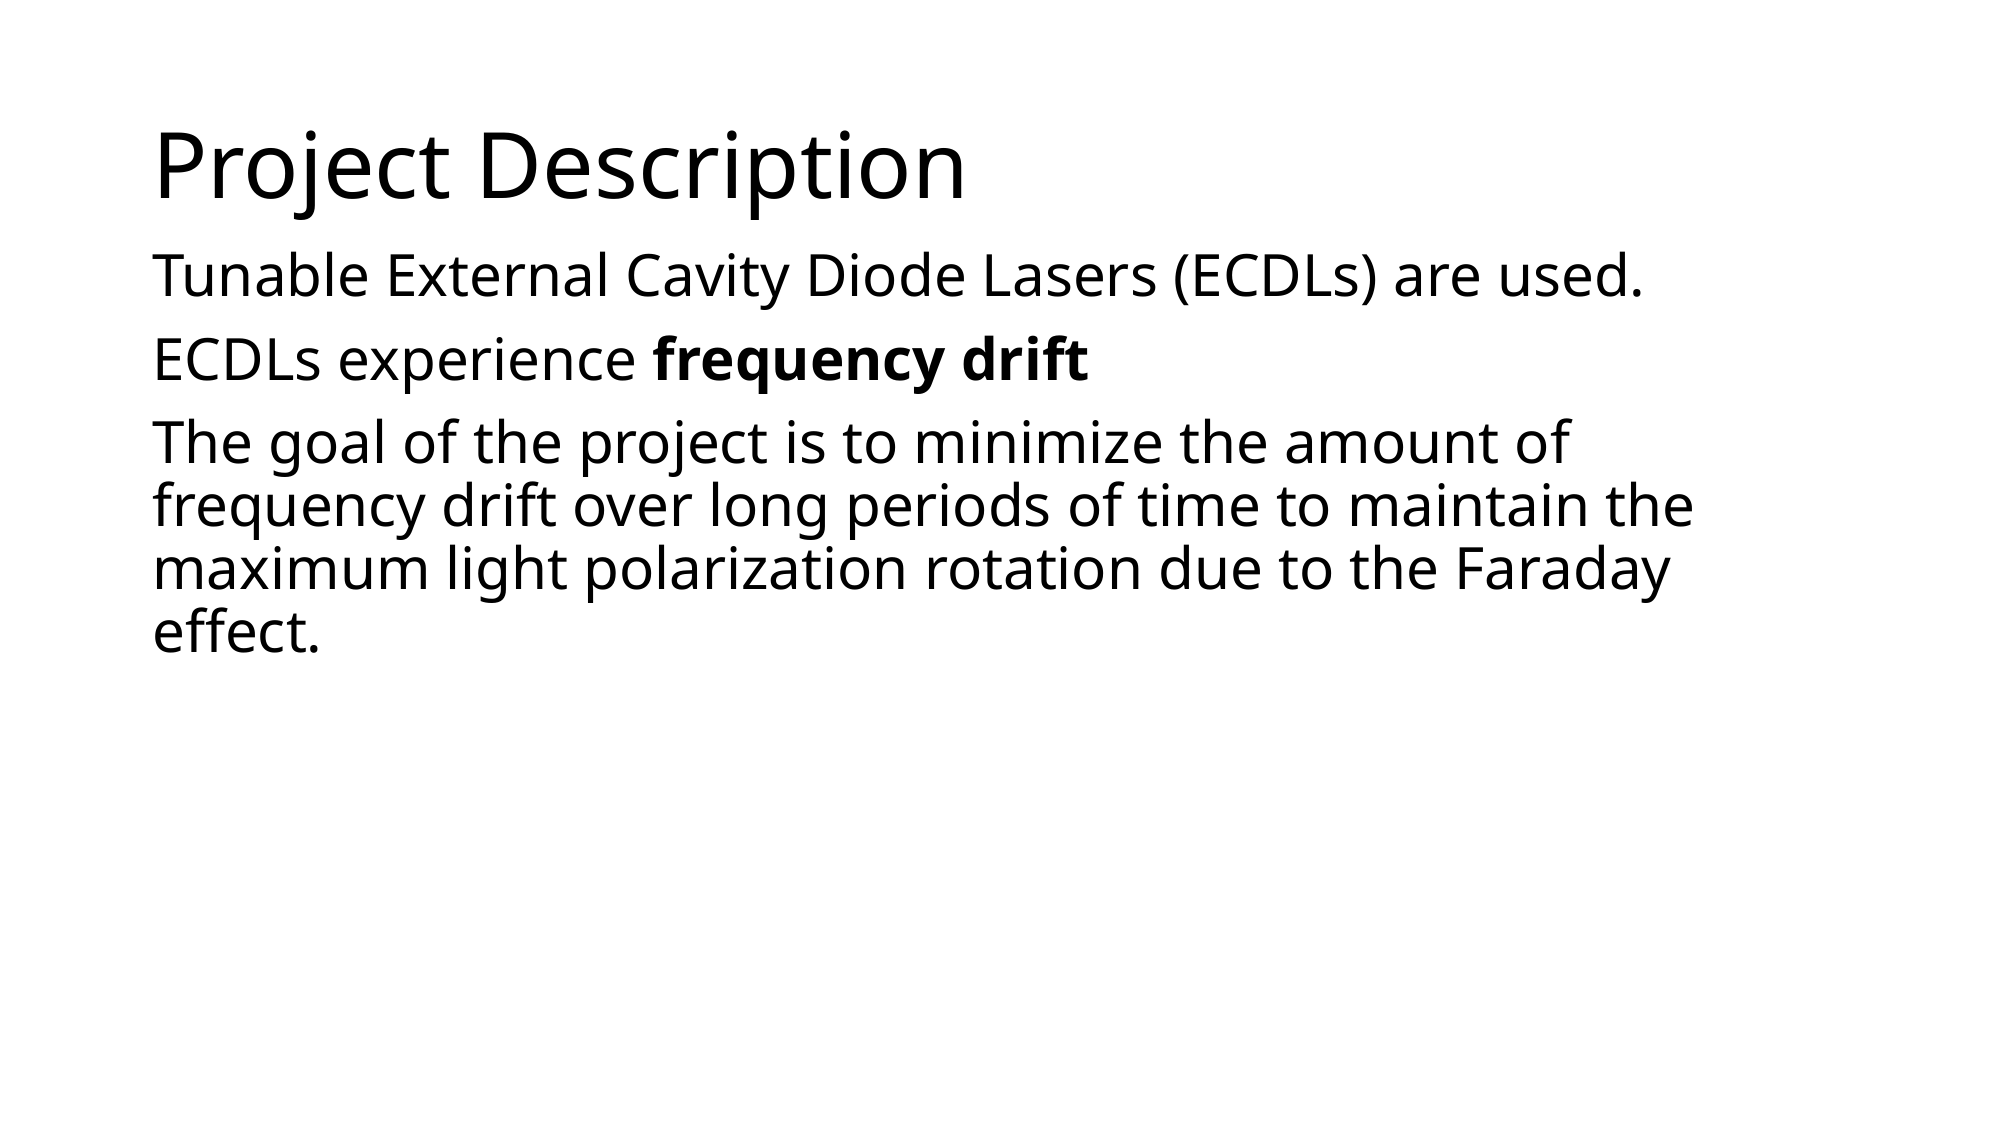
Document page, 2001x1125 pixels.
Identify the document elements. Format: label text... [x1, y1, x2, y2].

list Tunable External Cavity Diode Lasers (ECDLs) are used. ECDLs experience frequency drift The goal of the project is to minimize the amount of frequency drift over long periods of time to maintain the maximum light polarization rotation due to the Faraday effect. [137, 238, 1863, 953]
title Project Description [137, 59, 1863, 238]
